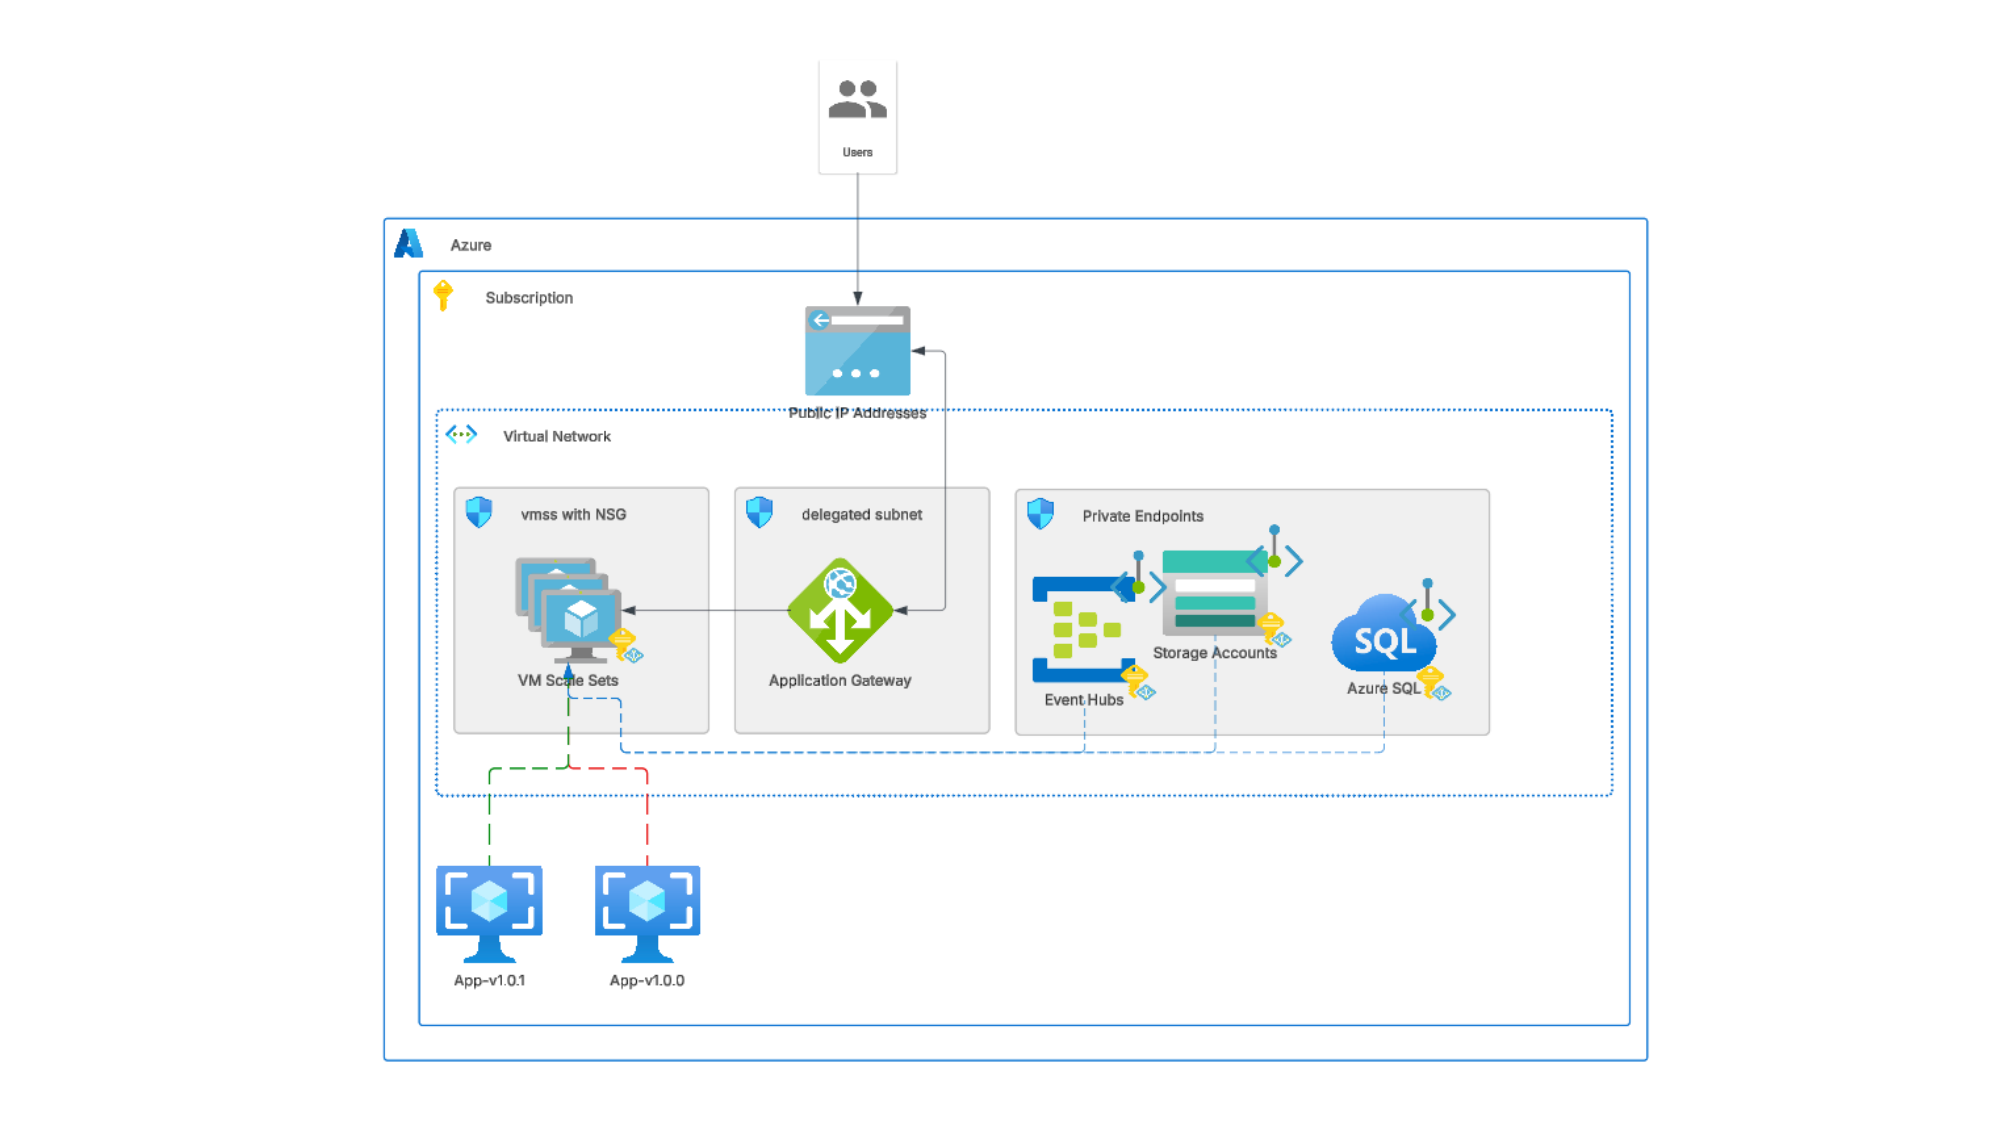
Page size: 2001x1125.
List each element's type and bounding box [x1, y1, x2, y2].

list [322, 36, 1678, 1088]
